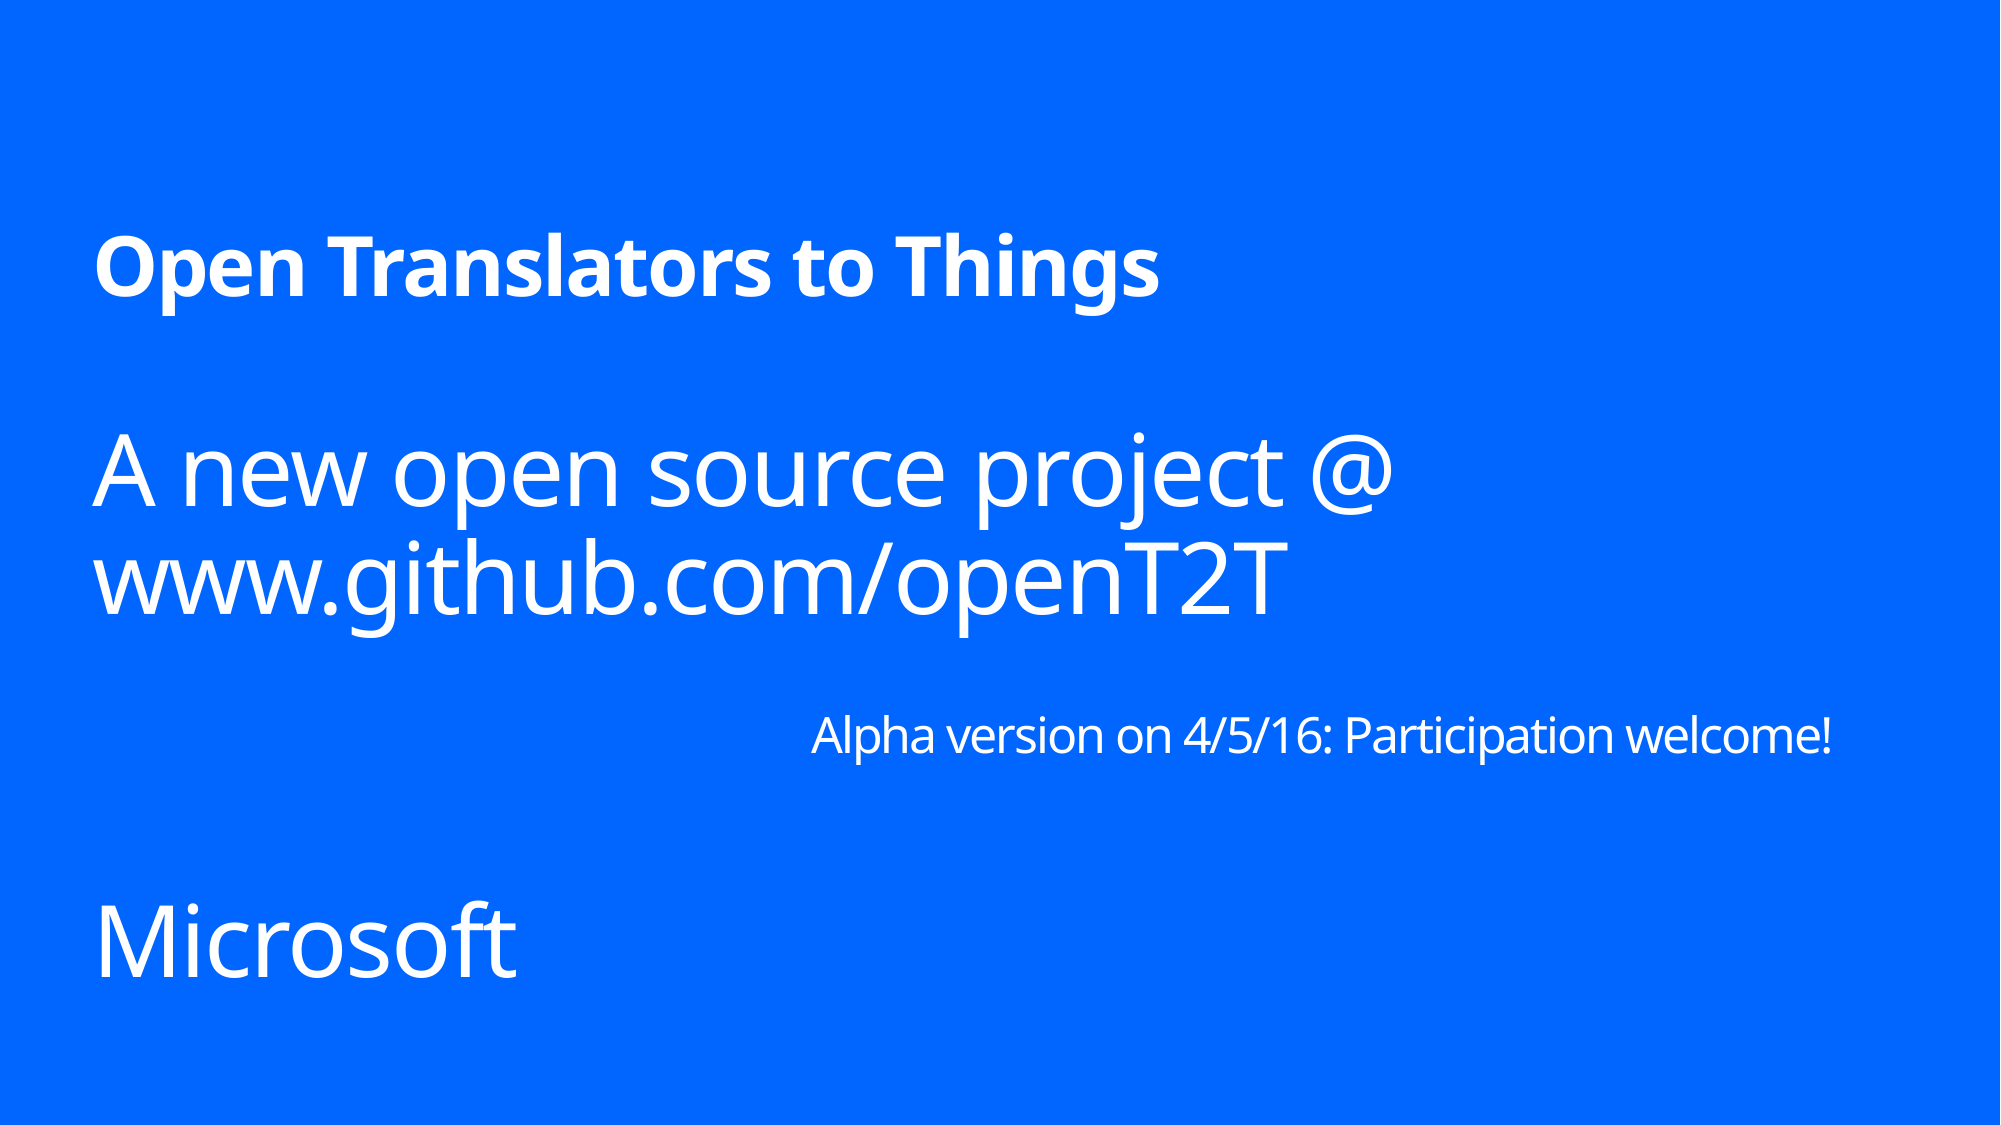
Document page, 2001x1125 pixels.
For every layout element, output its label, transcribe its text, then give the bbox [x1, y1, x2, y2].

text_box A new open source project @ www.github.com/openT2T Alpha version on 4/5/16: Participation welcome! Microsoft [92, 420, 1833, 999]
text_box Open Translators to Things [92, 224, 1968, 526]
